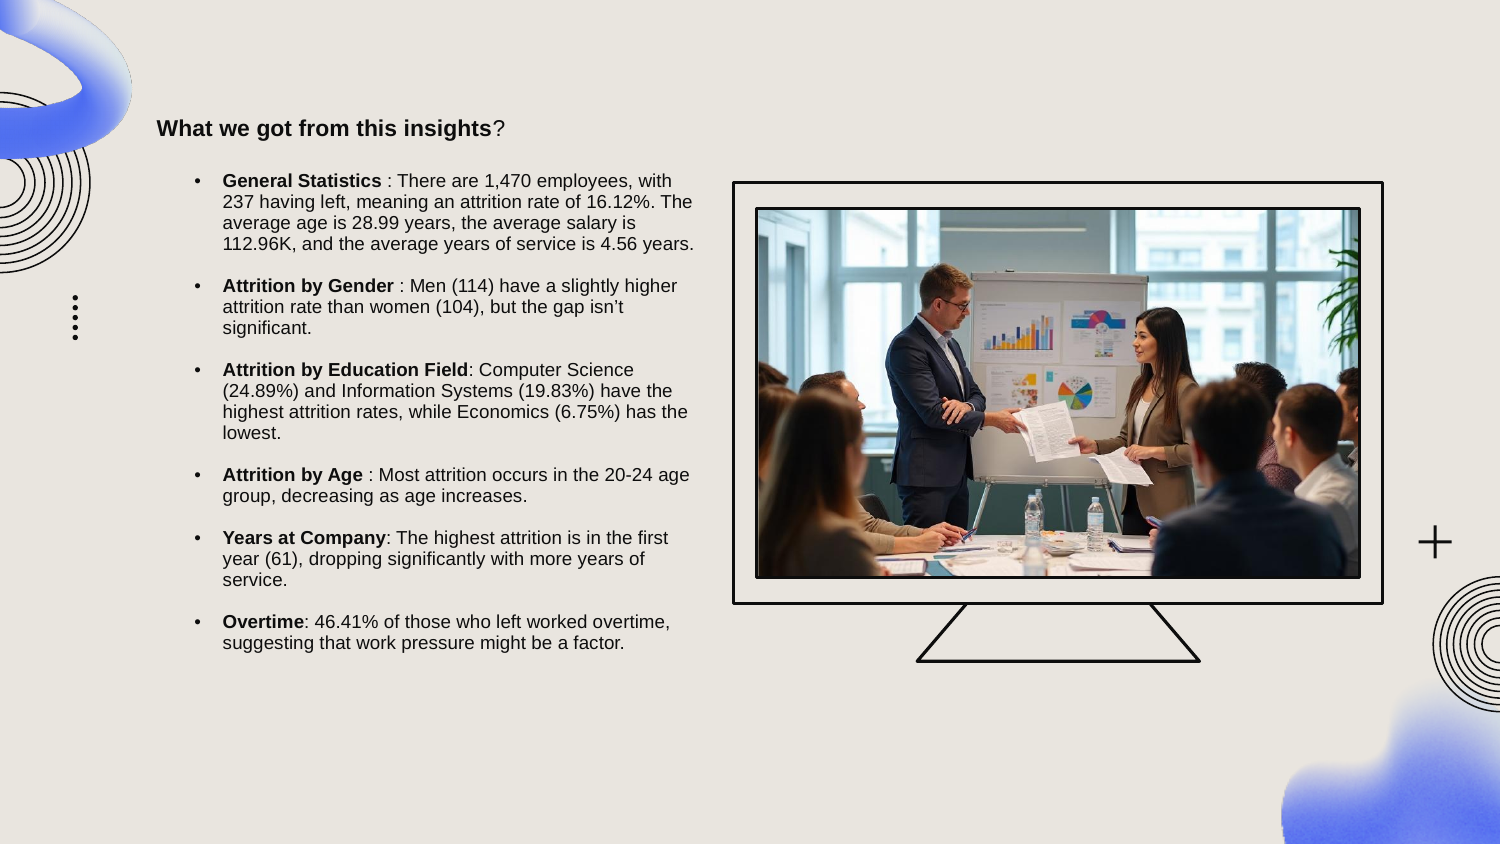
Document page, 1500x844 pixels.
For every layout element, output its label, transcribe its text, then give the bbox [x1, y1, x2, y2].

picture [0, 0, 174, 216]
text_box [733, 182, 1384, 662]
subtitle General Statistics : There are 1,470 employees, with 237 having left, meaning an attrition rate of 16.12%. The average age is 28.99 years, the average salary is 112.96K, and the average years of service is 4.56 years. Attrition by Gender : Men (114) have a slightly higher attrition rate than women (104), but the gap isn’t significant. Attrition by Education Field: Computer Science (24.89%) and Information Systems (19.83%) have the highest attrition rates, while Economics (6.75%) has the lowest. Attrition by Age : Most attrition occurs in the 20-24 age group, decreasing as age increases. Years at Company: The highest attrition is in the first year (61), dropping significantly with more years of service. Overtime: 46.41% of those who left worked overtime, suggesting that work pressure might be a factor. [141, 155, 723, 773]
title What we got from this insights? [141, 90, 655, 155]
picture [758, 209, 1359, 577]
